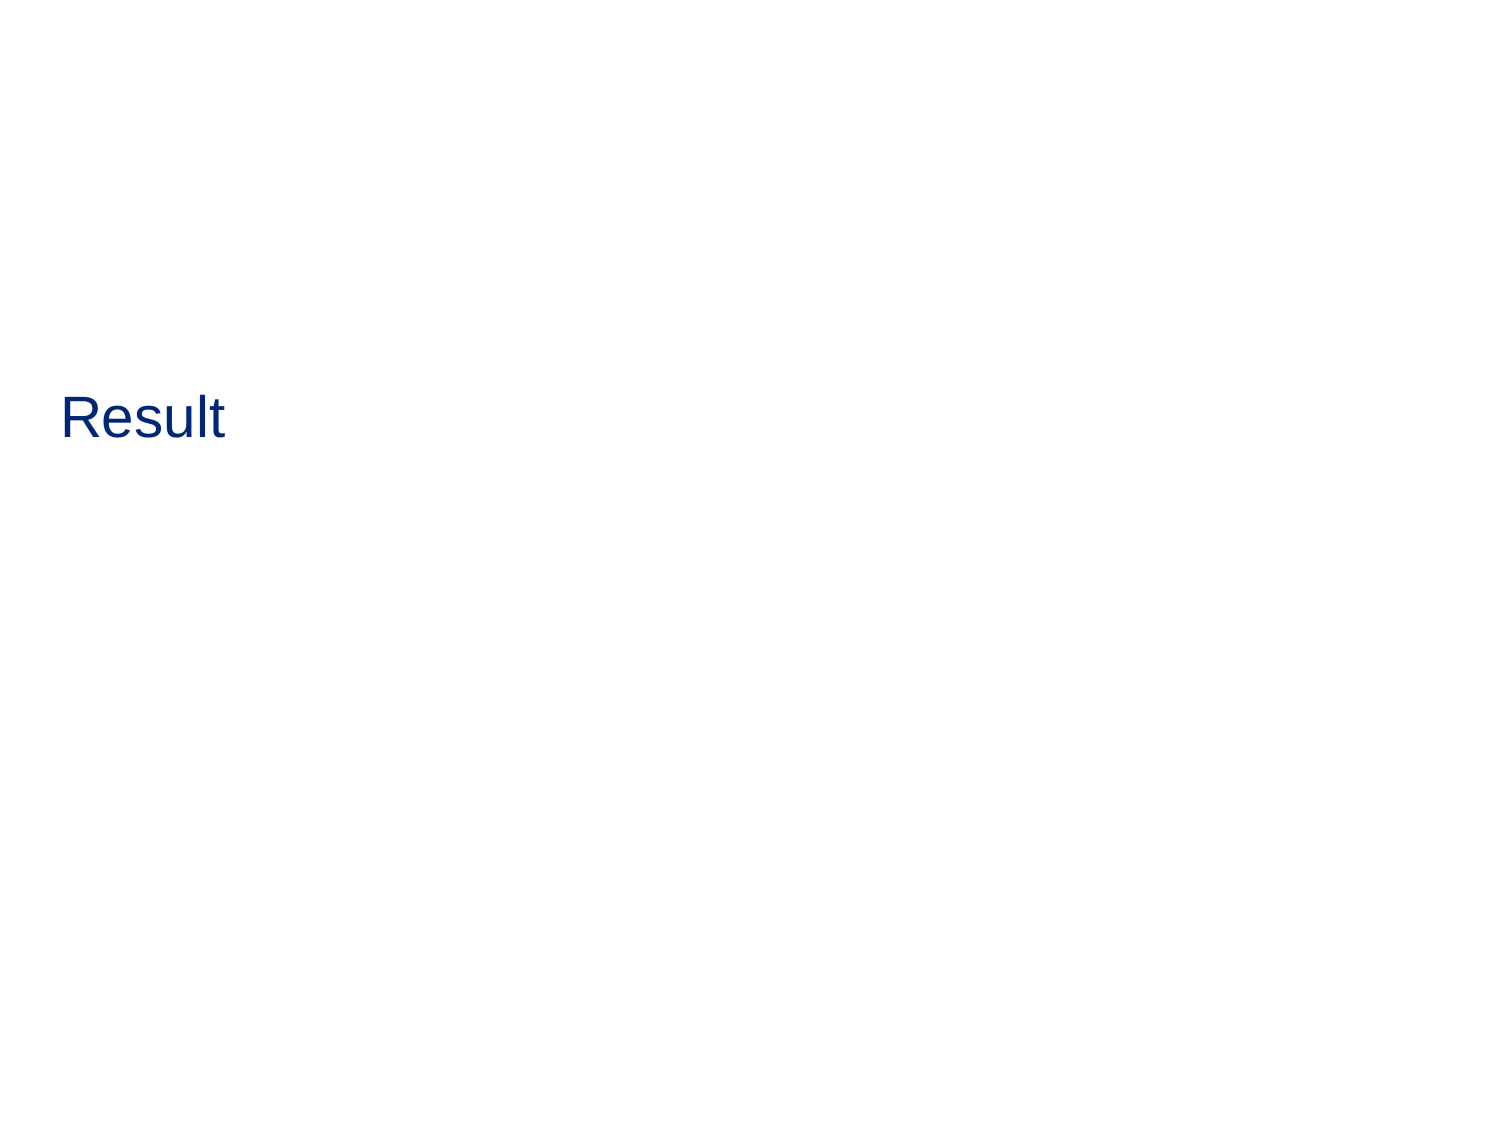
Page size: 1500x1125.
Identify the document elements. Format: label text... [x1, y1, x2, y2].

title Result [60, 311, 515, 450]
